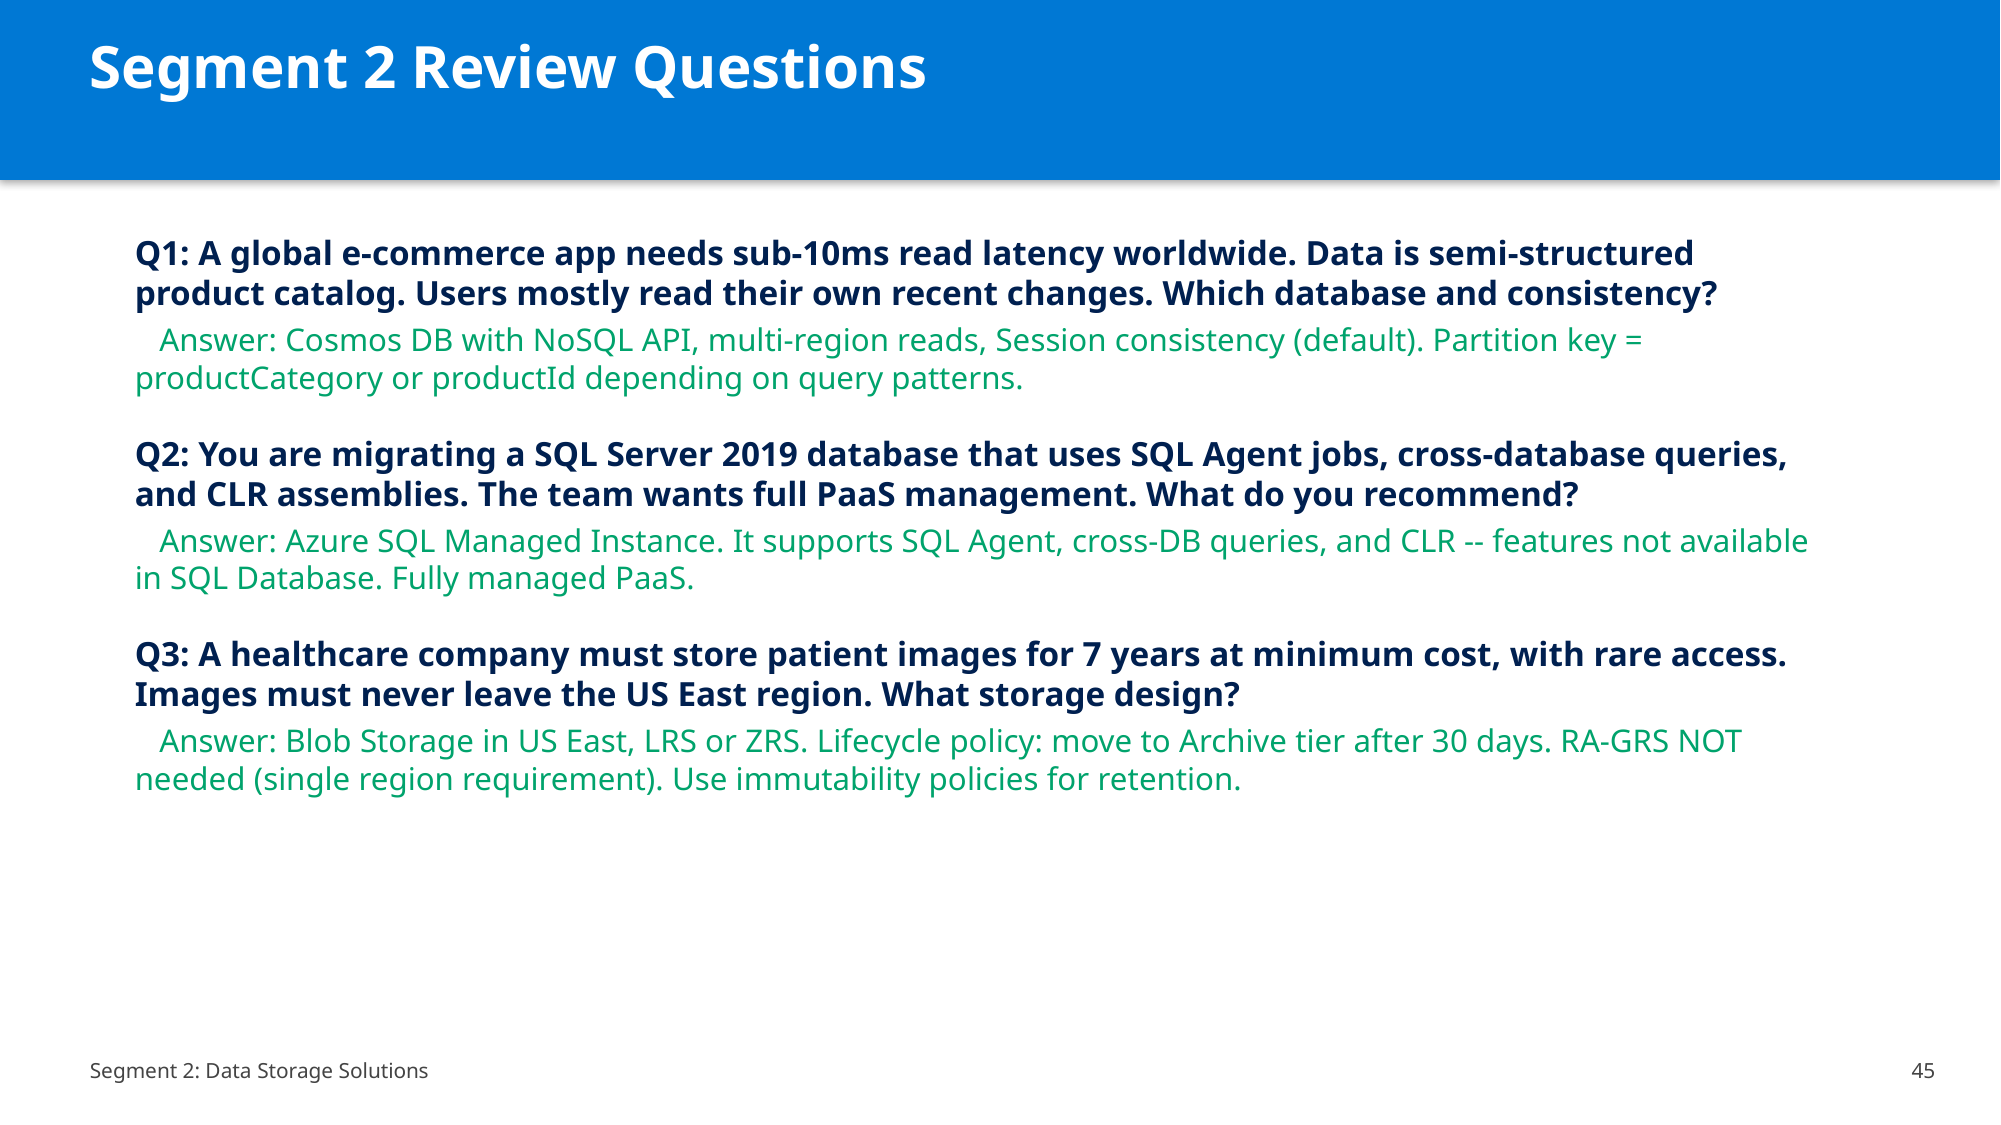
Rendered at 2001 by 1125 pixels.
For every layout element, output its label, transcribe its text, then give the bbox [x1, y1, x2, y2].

text_box 45 [1799, 1050, 1950, 1090]
text_box Q1: A global e-commerce app needs sub-10ms read latency worldwide. Data is semi-structured product catalog. Users mostly read their own recent changes. Which database and consistency? Answer: Cosmos DB with NoSQL API, multi-region reads, Session consistency (default). Partition key = productCategory or productId depending on query patterns. Q2: You are migrating a SQL Server 2019 database that uses SQL Agent jobs, cross-database queries, and CLR assemblies. The team wants full PaaS management. What do you recommend? Answer: Azure SQL Managed Instance. It supports SQL Agent, cross-DB queries, and CLR -- features not available in SQL Database. Fully managed PaaS. Q3: A healthcare company must store patient images for 7 years at minimum cost, with rare access. Images must never leave the US East region. What storage design? Answer: Blob Storage in US East, LRS or ZRS. Lifecycle policy: move to Archive tier after 30 days. RA-GRS NOT needed (single region requirement). Use immutability policies for retention. [119, 224, 1845, 804]
text_box [0, 0, 2000, 181]
text_box Segment 2: Data Storage Solutions [74, 1050, 975, 1090]
text_box Segment 2 Review Questions [74, 22, 1875, 108]
